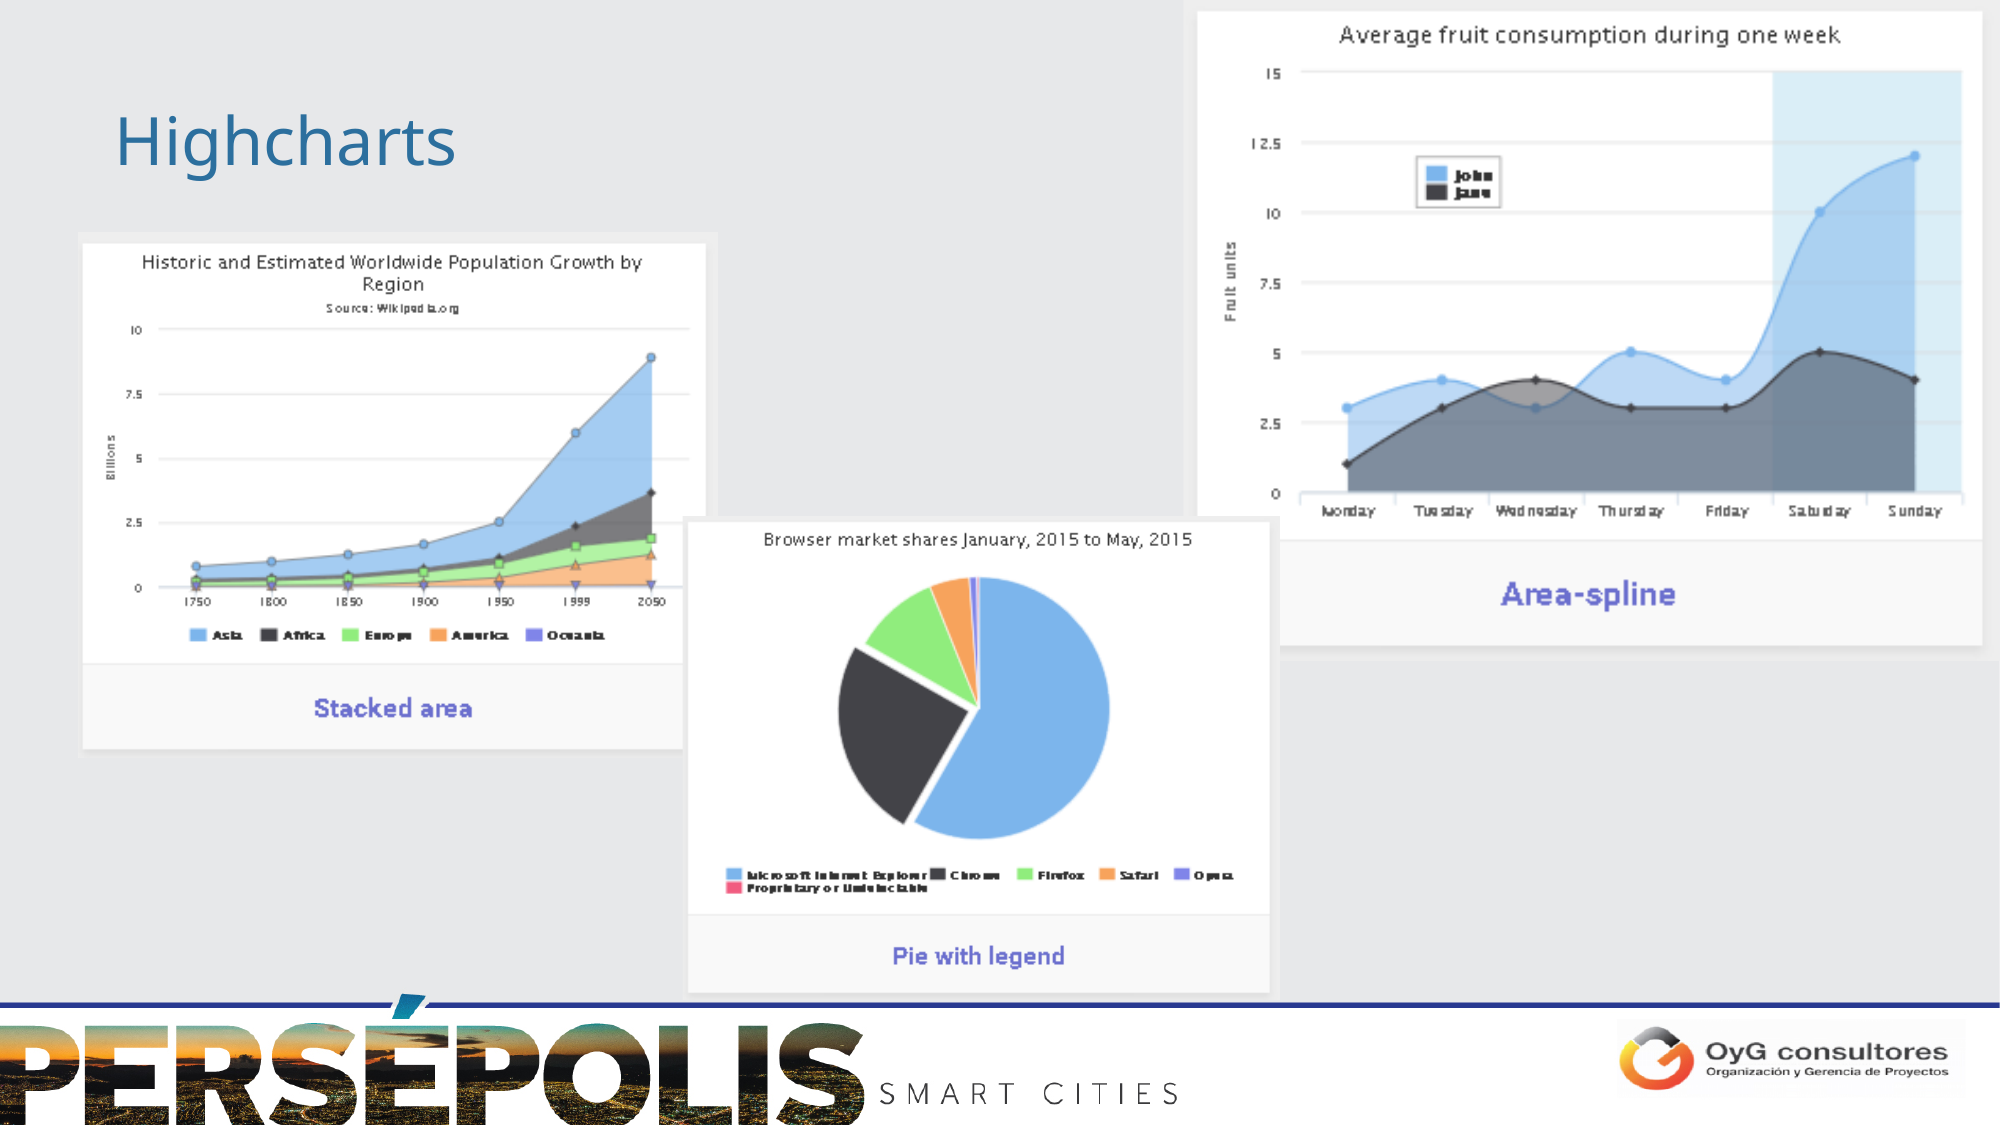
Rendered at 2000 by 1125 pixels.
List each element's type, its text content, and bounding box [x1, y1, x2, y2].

title Highcharts [99, 45, 1177, 233]
picture [0, 0, 2000, 1125]
